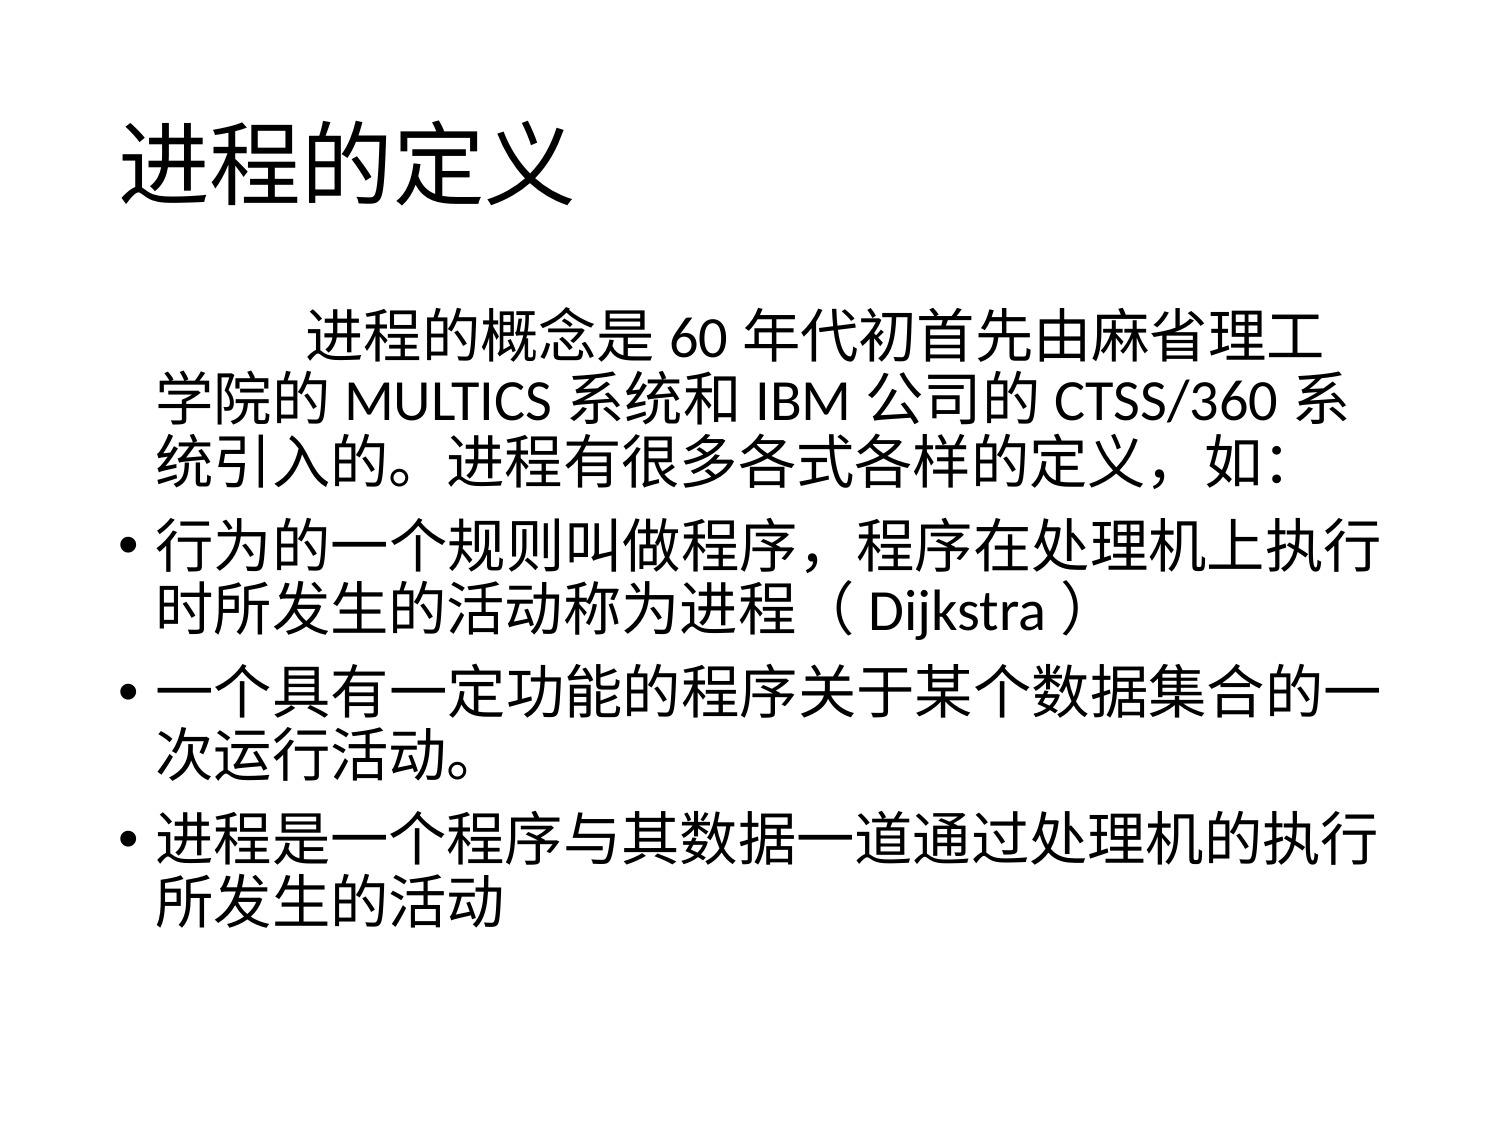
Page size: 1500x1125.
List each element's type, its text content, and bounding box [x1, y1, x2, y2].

list 进程的概念是60年代初首先由麻省理工学院的MULTICS系统和IBM公司的CTSS/360系统引入的。进程有很多各式各样的定义，如： 行为的一个规则叫做程序，程序在处理机上执行时所发生的活动称为进程（Dijkstra） 一个具有一定功能的程序关于某个数据集合的一次运行活动。 进程是一个程序与其数据一道通过处理机的执行所发生的活动 [103, 299, 1397, 1014]
title 进程的定义 [103, 59, 1397, 278]
